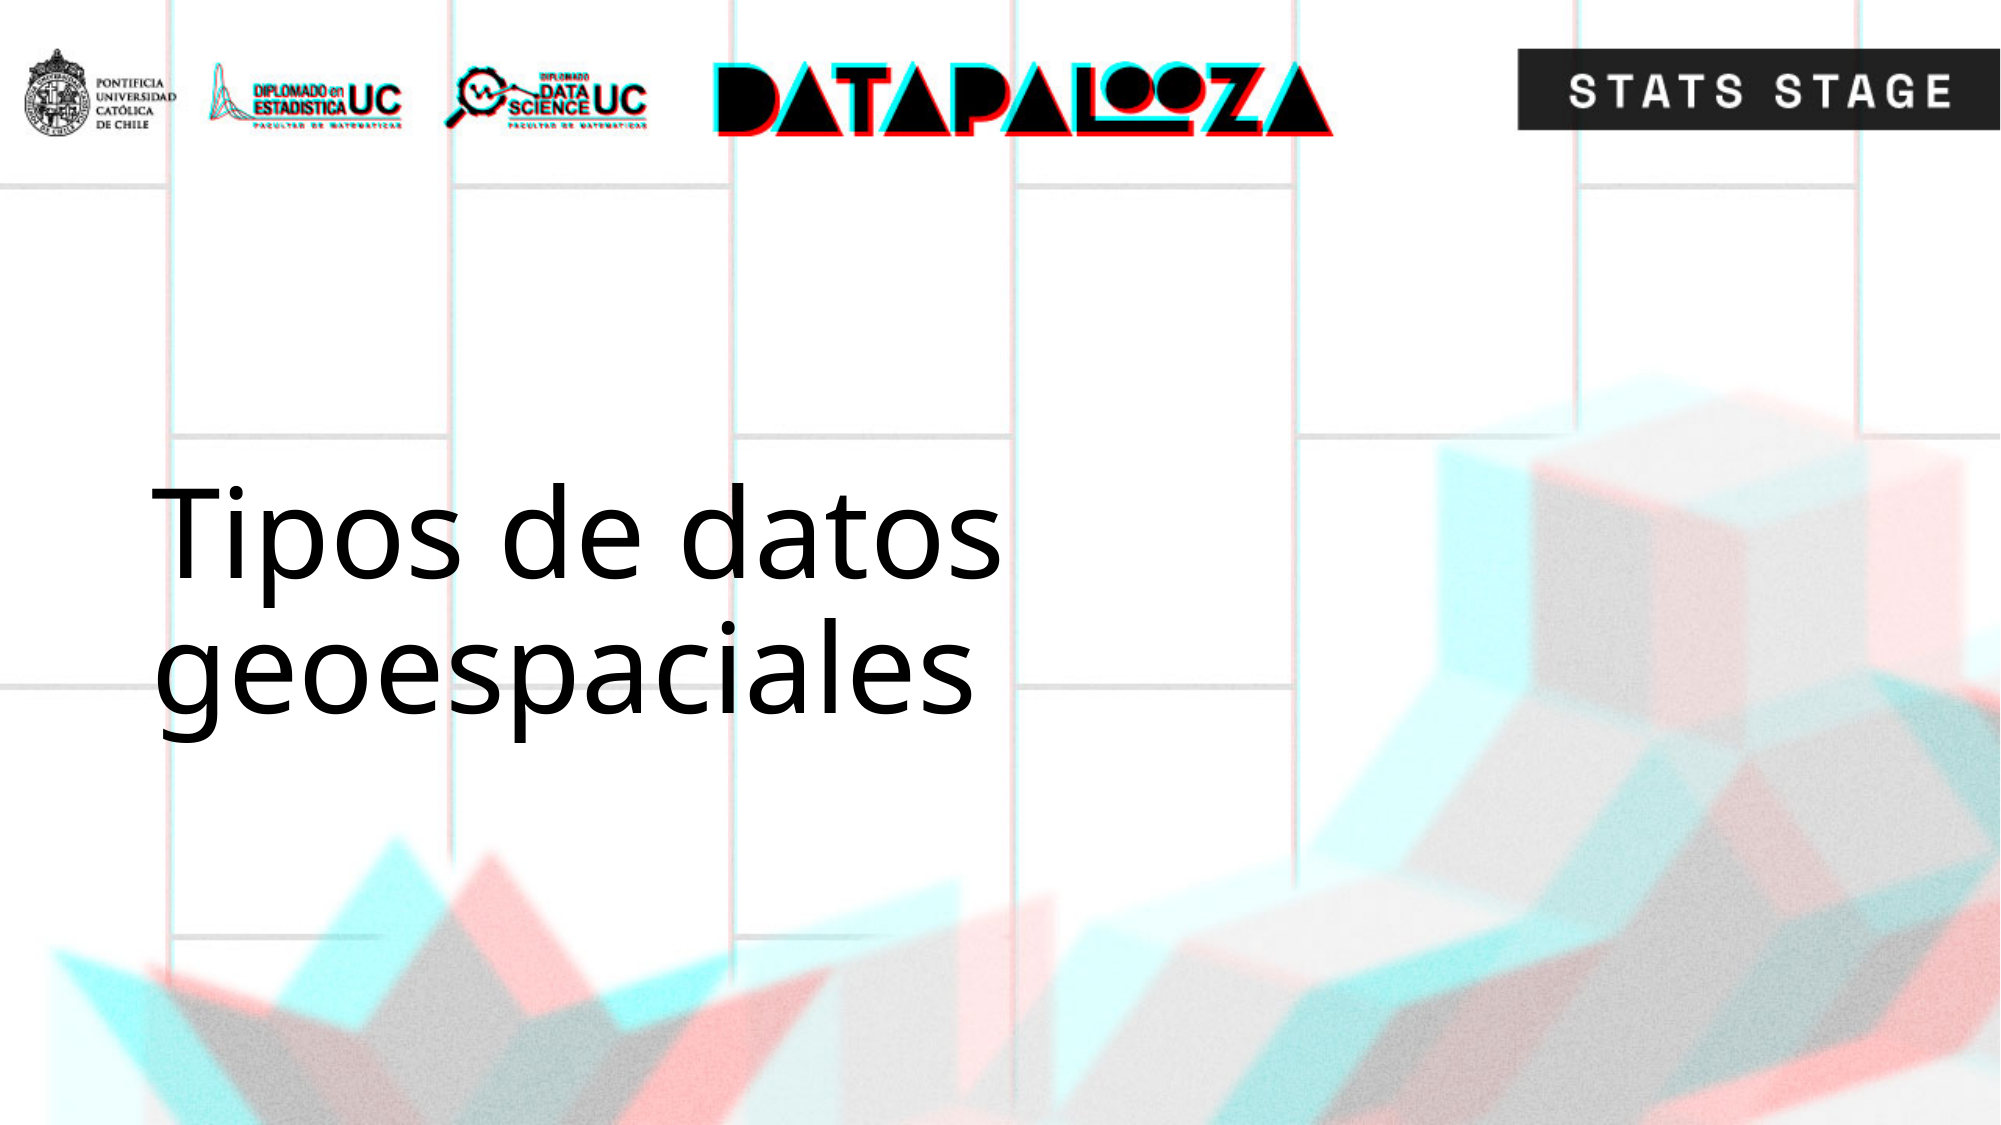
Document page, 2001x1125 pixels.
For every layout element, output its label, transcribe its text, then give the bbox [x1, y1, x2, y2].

title Tipos de datos geoespaciales [136, 280, 1862, 749]
picture [0, 0, 2001, 1125]
